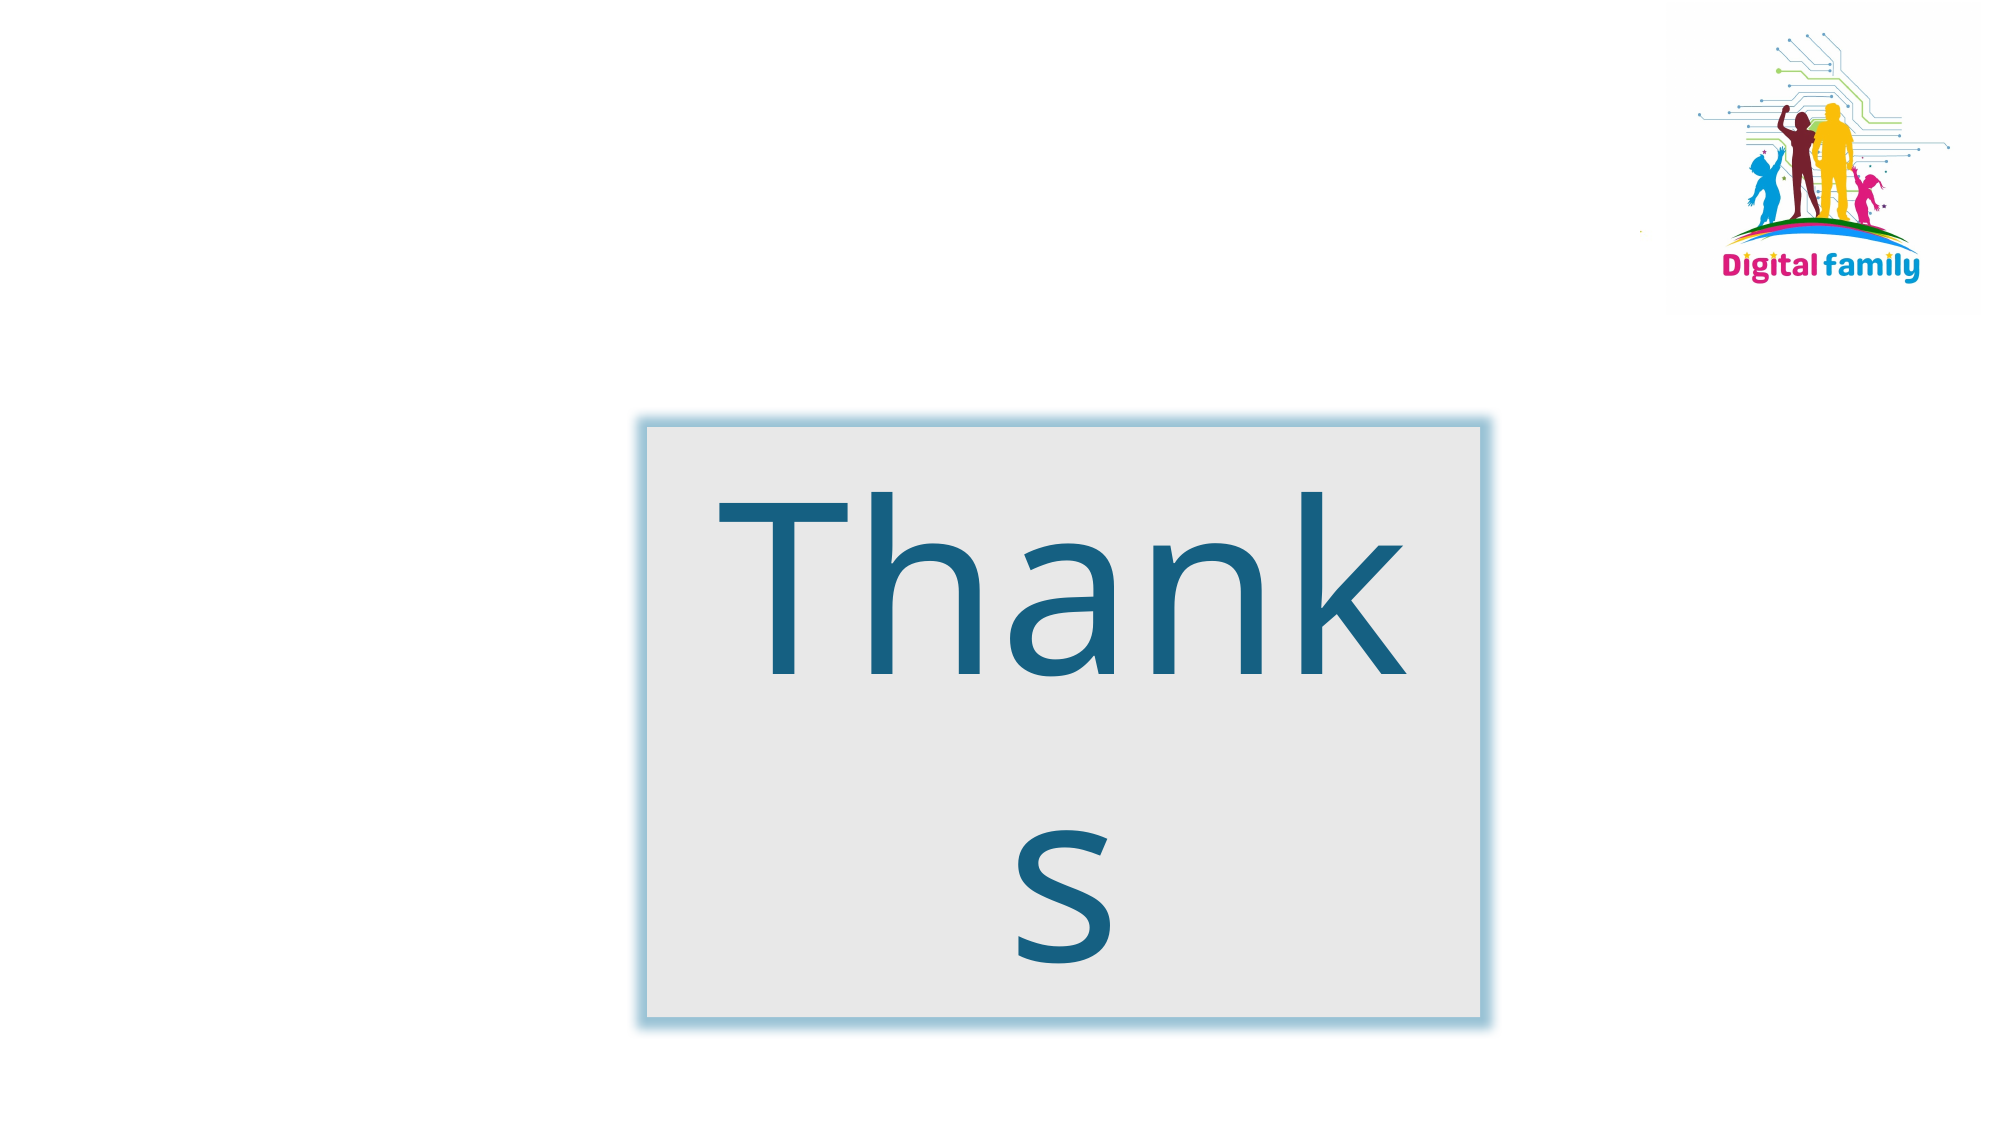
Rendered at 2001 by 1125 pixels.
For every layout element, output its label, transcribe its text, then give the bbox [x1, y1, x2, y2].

picture [1640, 0, 2000, 359]
text_box Thanks [647, 427, 1481, 1018]
